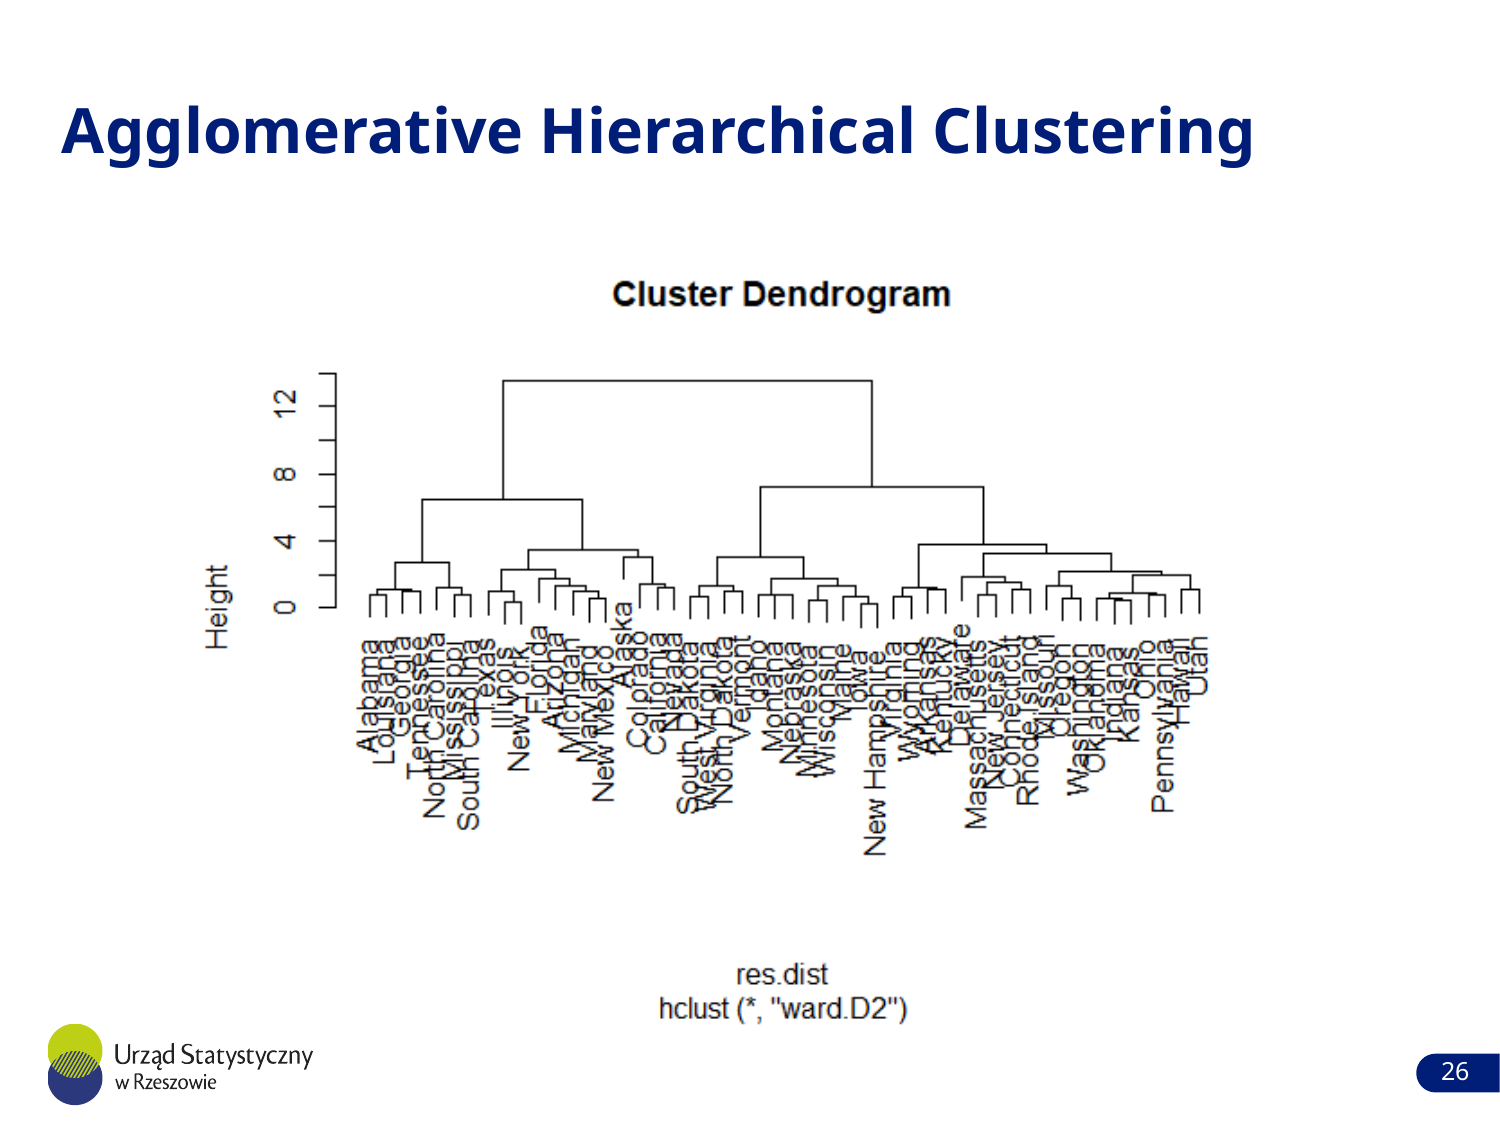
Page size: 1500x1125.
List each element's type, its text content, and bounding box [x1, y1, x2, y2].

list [195, 222, 1305, 1028]
slide_number 26 [1059, 1042, 1485, 1103]
title Agglomerative Hierarchical Clustering [46, 59, 1460, 207]
